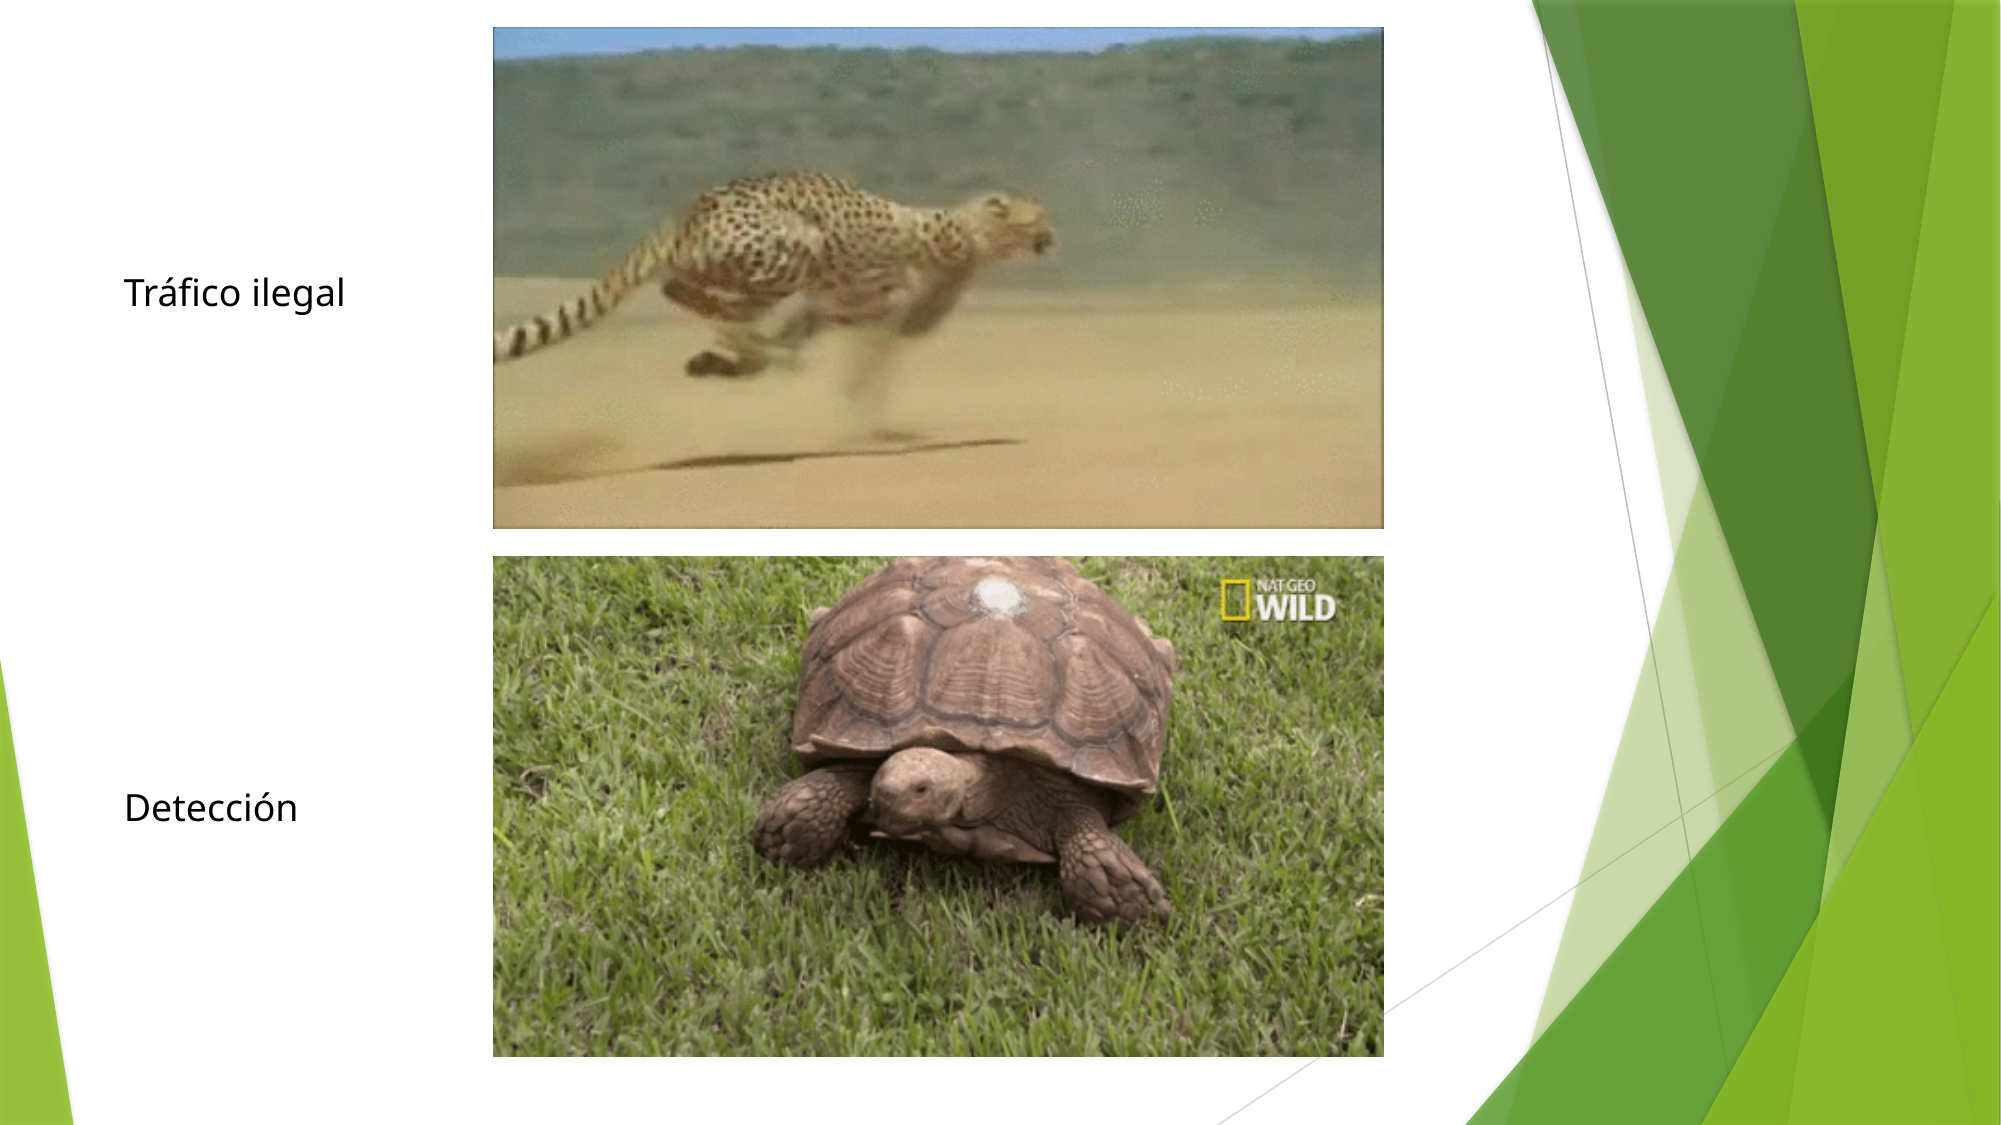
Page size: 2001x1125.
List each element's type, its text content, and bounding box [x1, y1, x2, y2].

text_box Tráfico ilegal [109, 262, 456, 322]
picture [493, 26, 1384, 529]
picture [493, 556, 1384, 1058]
text_box Detección [109, 776, 456, 837]
